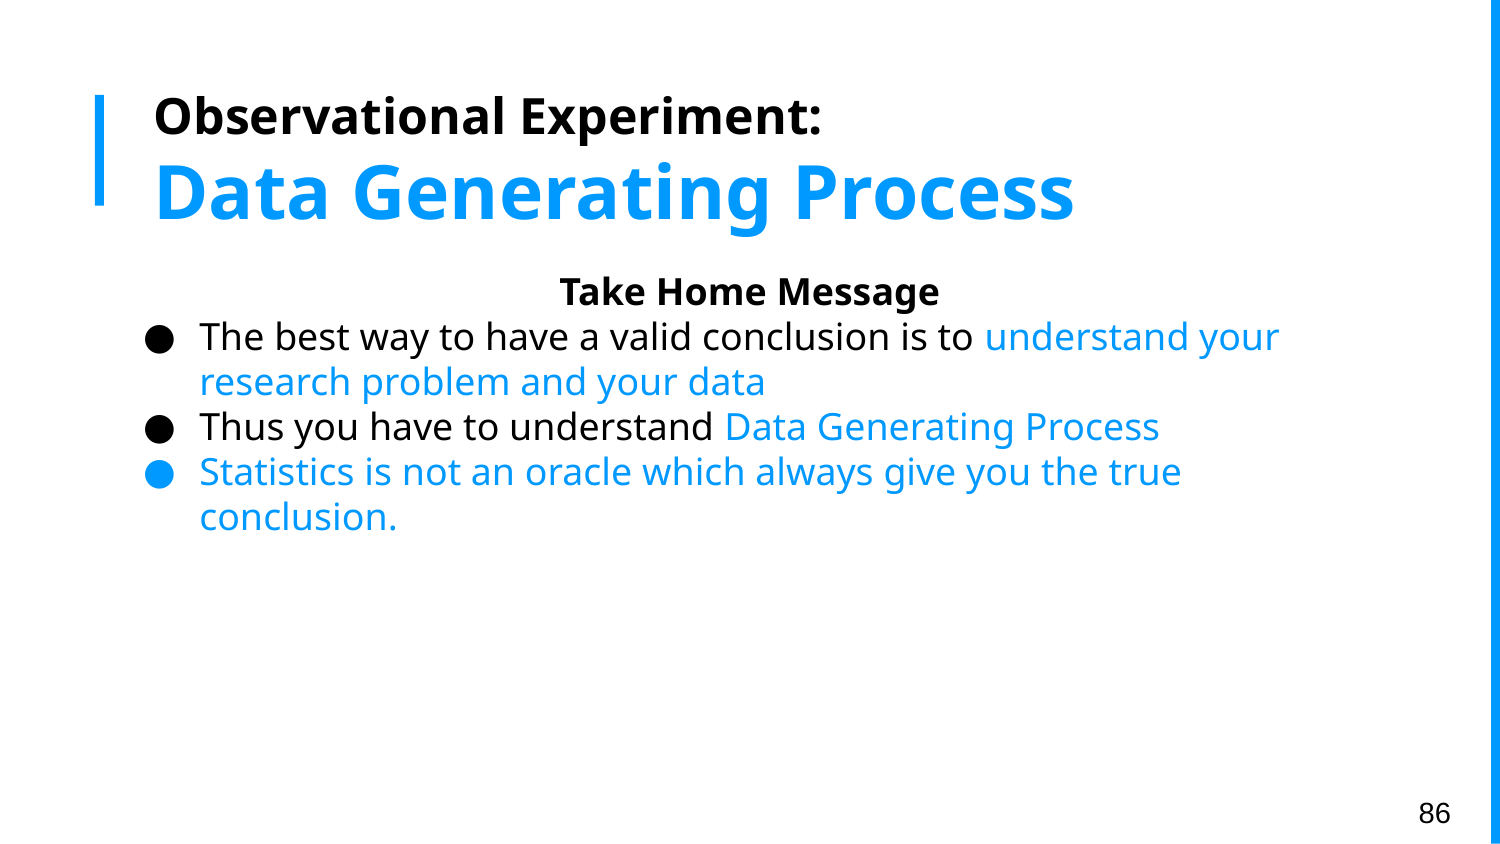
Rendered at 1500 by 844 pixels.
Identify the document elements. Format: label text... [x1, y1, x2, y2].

title Observational Experiment: Data Generating Process [138, 69, 1415, 210]
text_box Take Home Message The best way to have a valid conclusion is to understand your research problem and your data Thus you have to understand Data Generating Process Statistics is not an oracle which always give you the true conclusion. [109, 252, 1391, 386]
slide_number ‹#› [1403, 779, 1494, 844]
